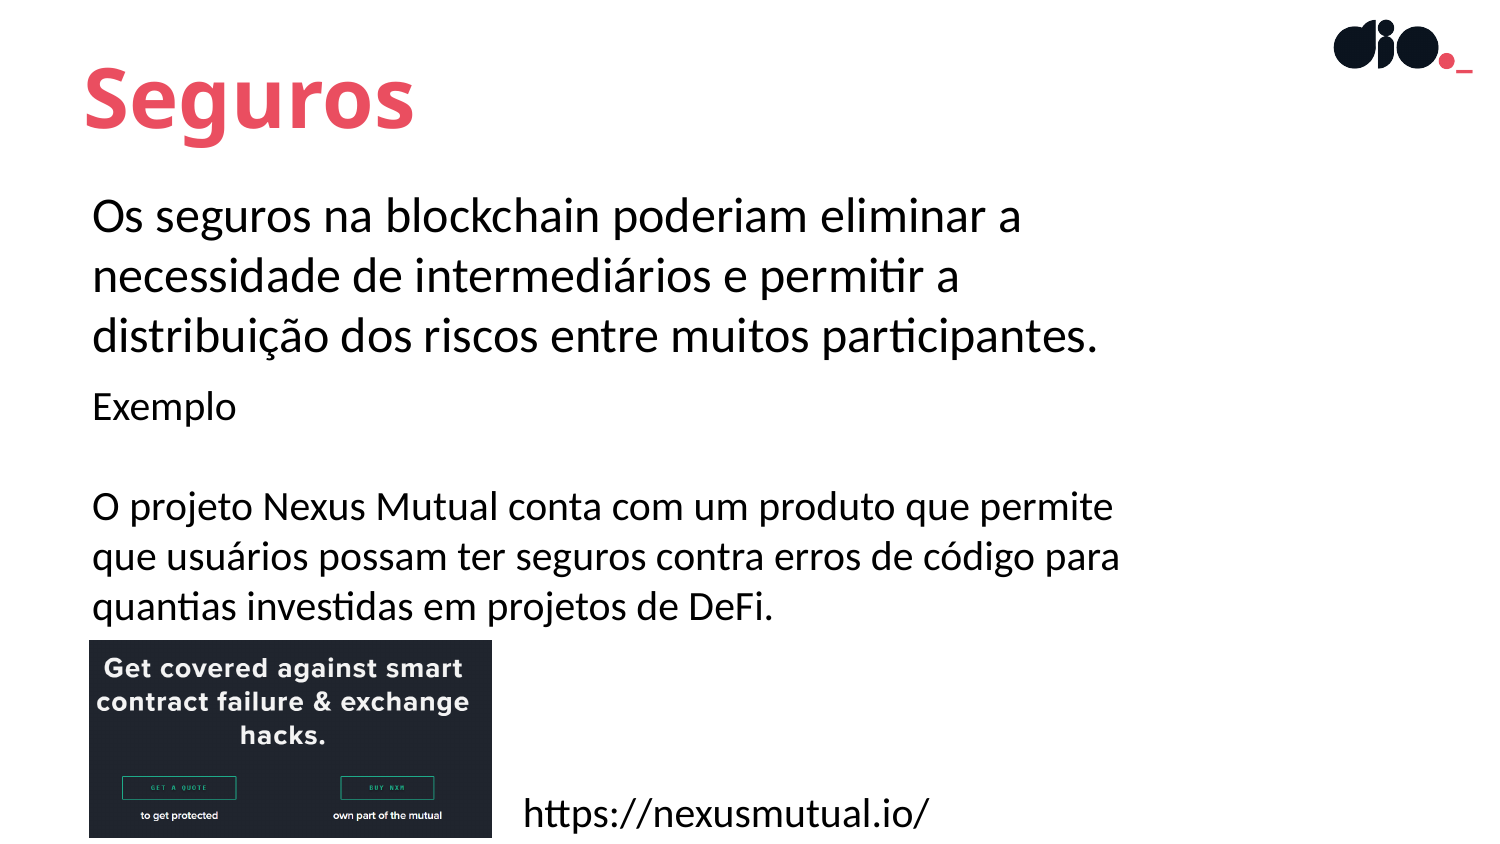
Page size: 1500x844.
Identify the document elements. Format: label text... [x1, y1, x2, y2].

text_box Exemplo O projeto Nexus Mutual conta com um produto que permite que usuários possam ter seguros contra erros de código para quantias investidas em projetos de DeFi. [77, 371, 1140, 637]
text_box Os seguros na blockchain poderiam eliminar a necessidade de intermediários e permitir a distribuição dos riscos entre muitos participantes. [77, 174, 1129, 370]
picture [1385, 19, 1473, 74]
picture [89, 640, 493, 838]
text_box Seguros [68, 18, 1385, 158]
text_box https://nexusmutual.io/ [508, 778, 945, 843]
